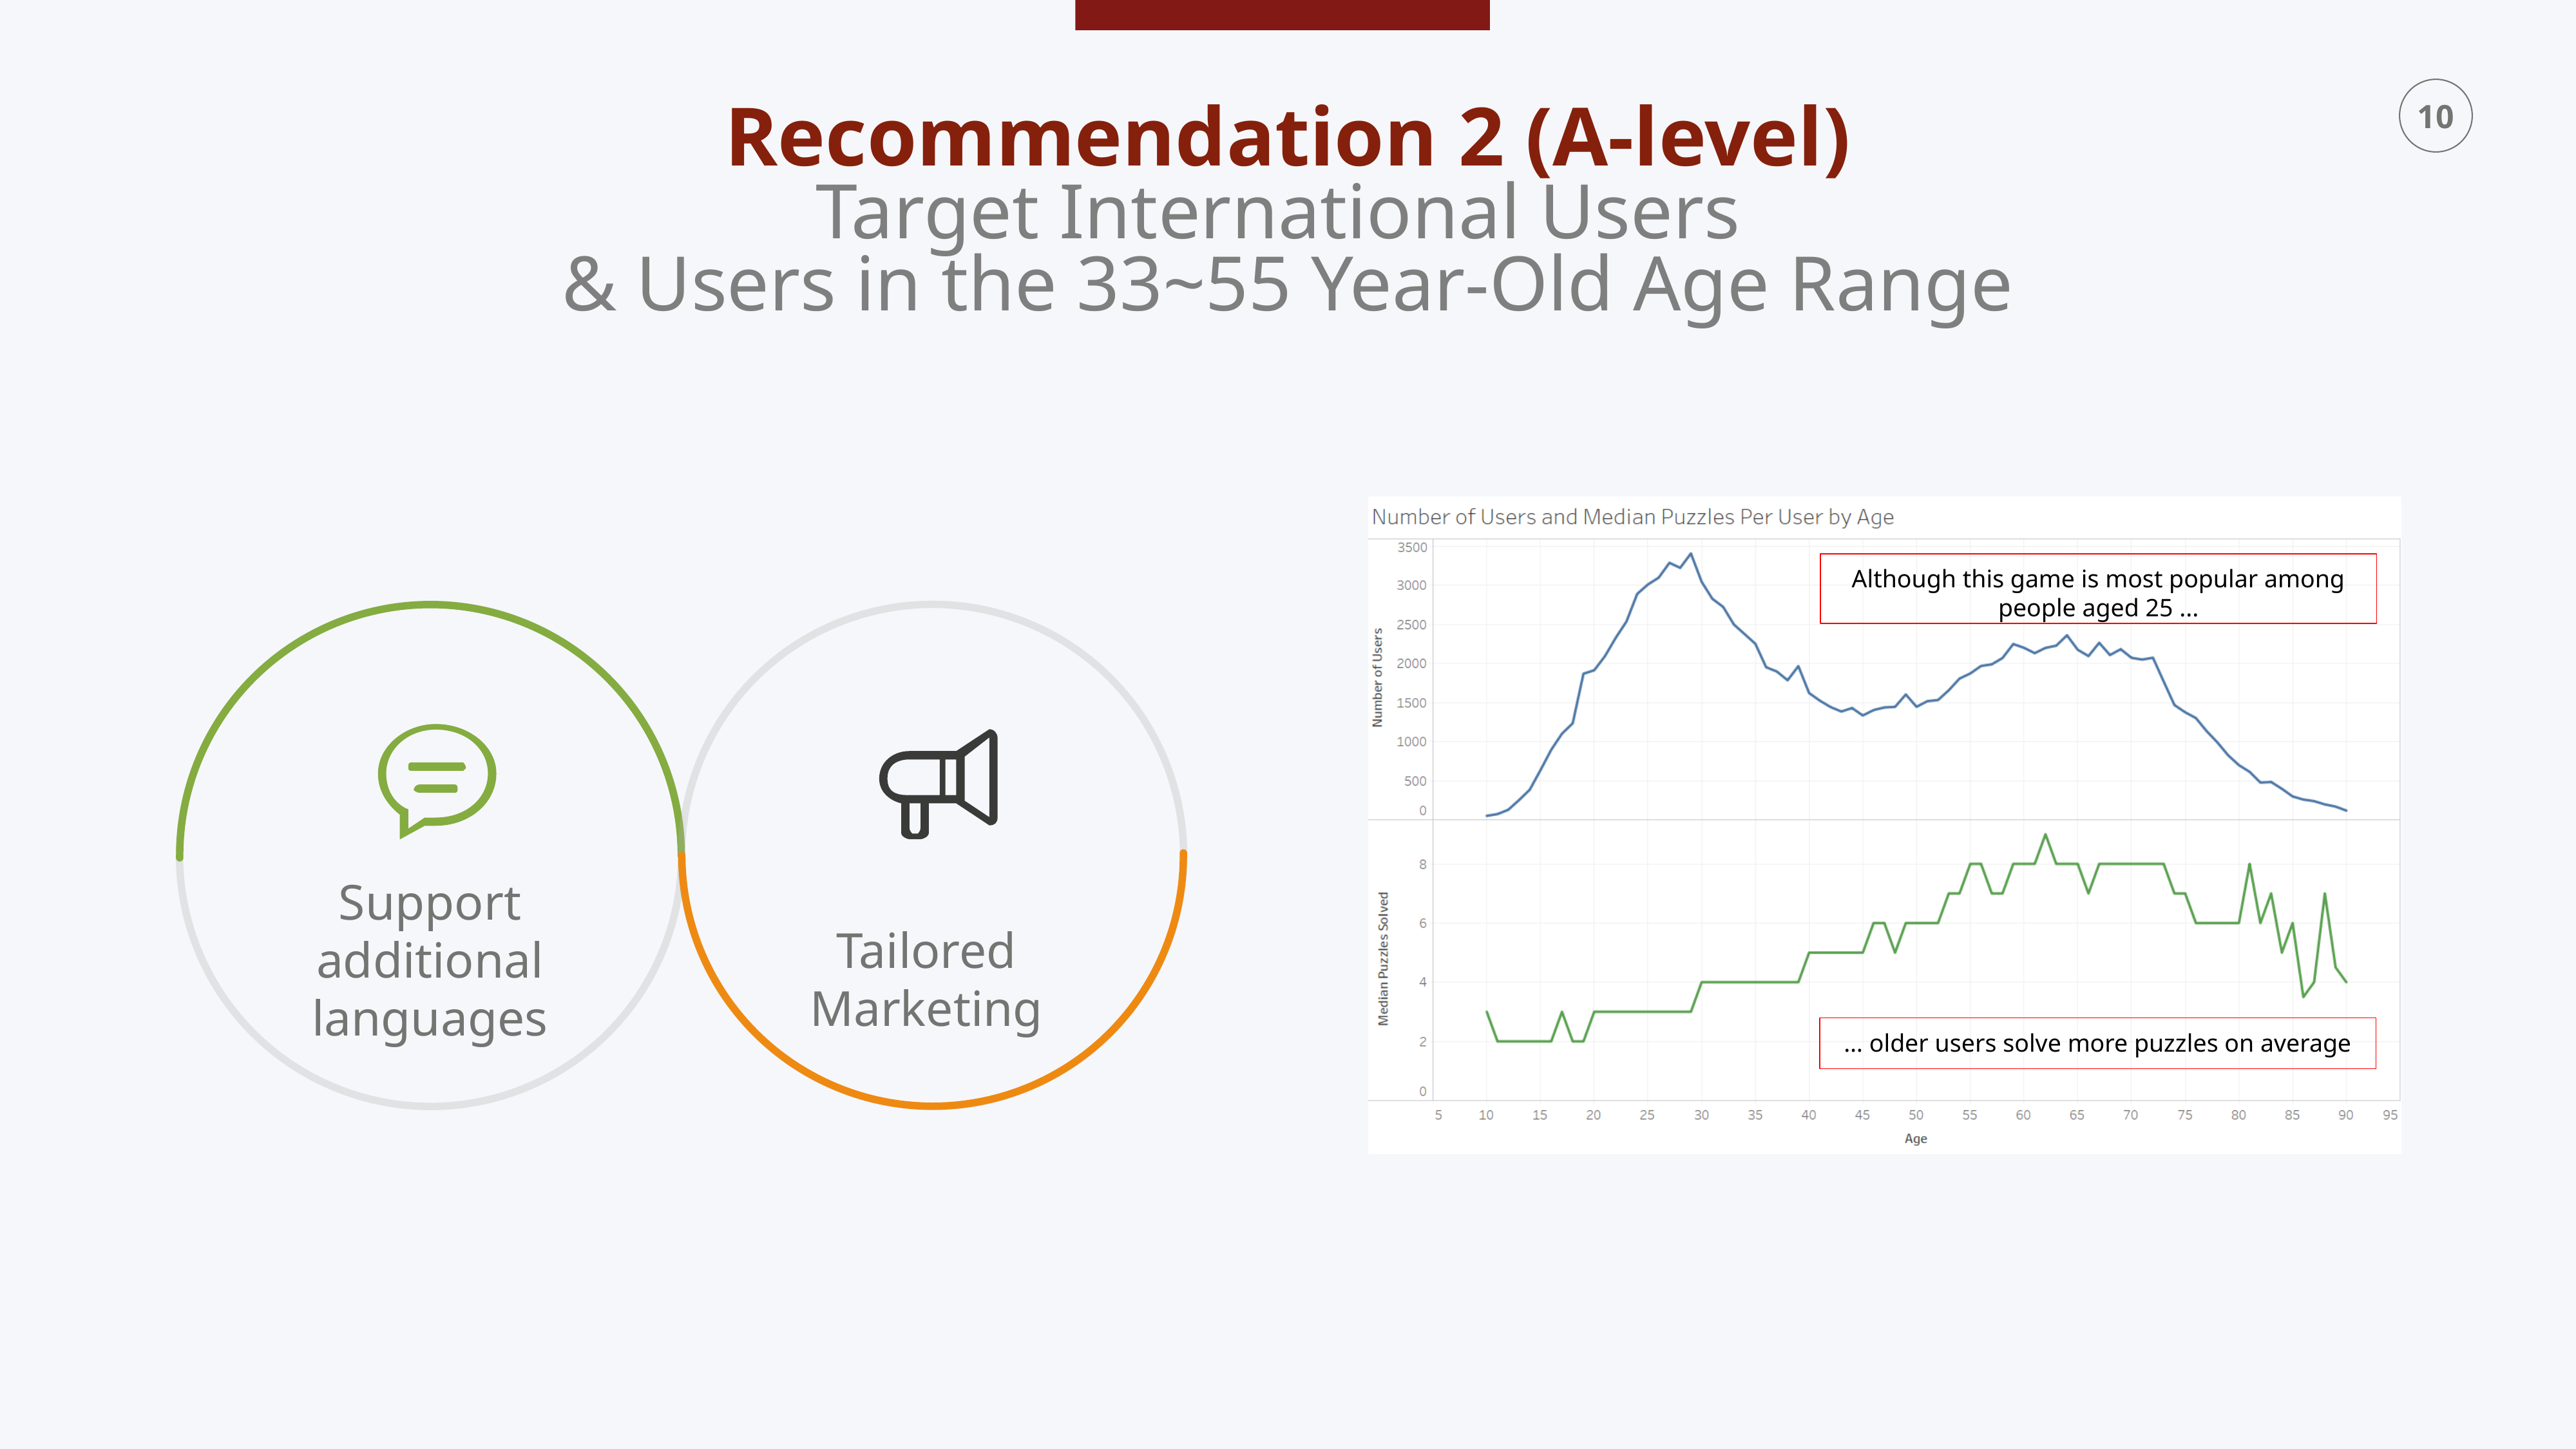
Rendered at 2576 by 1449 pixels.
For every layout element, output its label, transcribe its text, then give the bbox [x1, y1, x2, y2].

text_box [682, 604, 1184, 855]
text_box [239, 1018, 622, 1107]
text_box Tailored Marketing [698, 910, 1154, 1066]
text_box [879, 729, 998, 840]
text_box [179, 856, 682, 961]
text_box [1075, 0, 1490, 30]
text_box [682, 853, 1184, 973]
text_box Recommendation 2 (A-level) Target International Users & Users in the 33~55 Year-Old Age Range [345, 99, 2230, 265]
text_box [377, 724, 497, 840]
text_box [179, 604, 682, 858]
picture [1368, 497, 2401, 1154]
text_box Support additional languages [202, 862, 658, 1018]
text_box [797, 1066, 1069, 1106]
